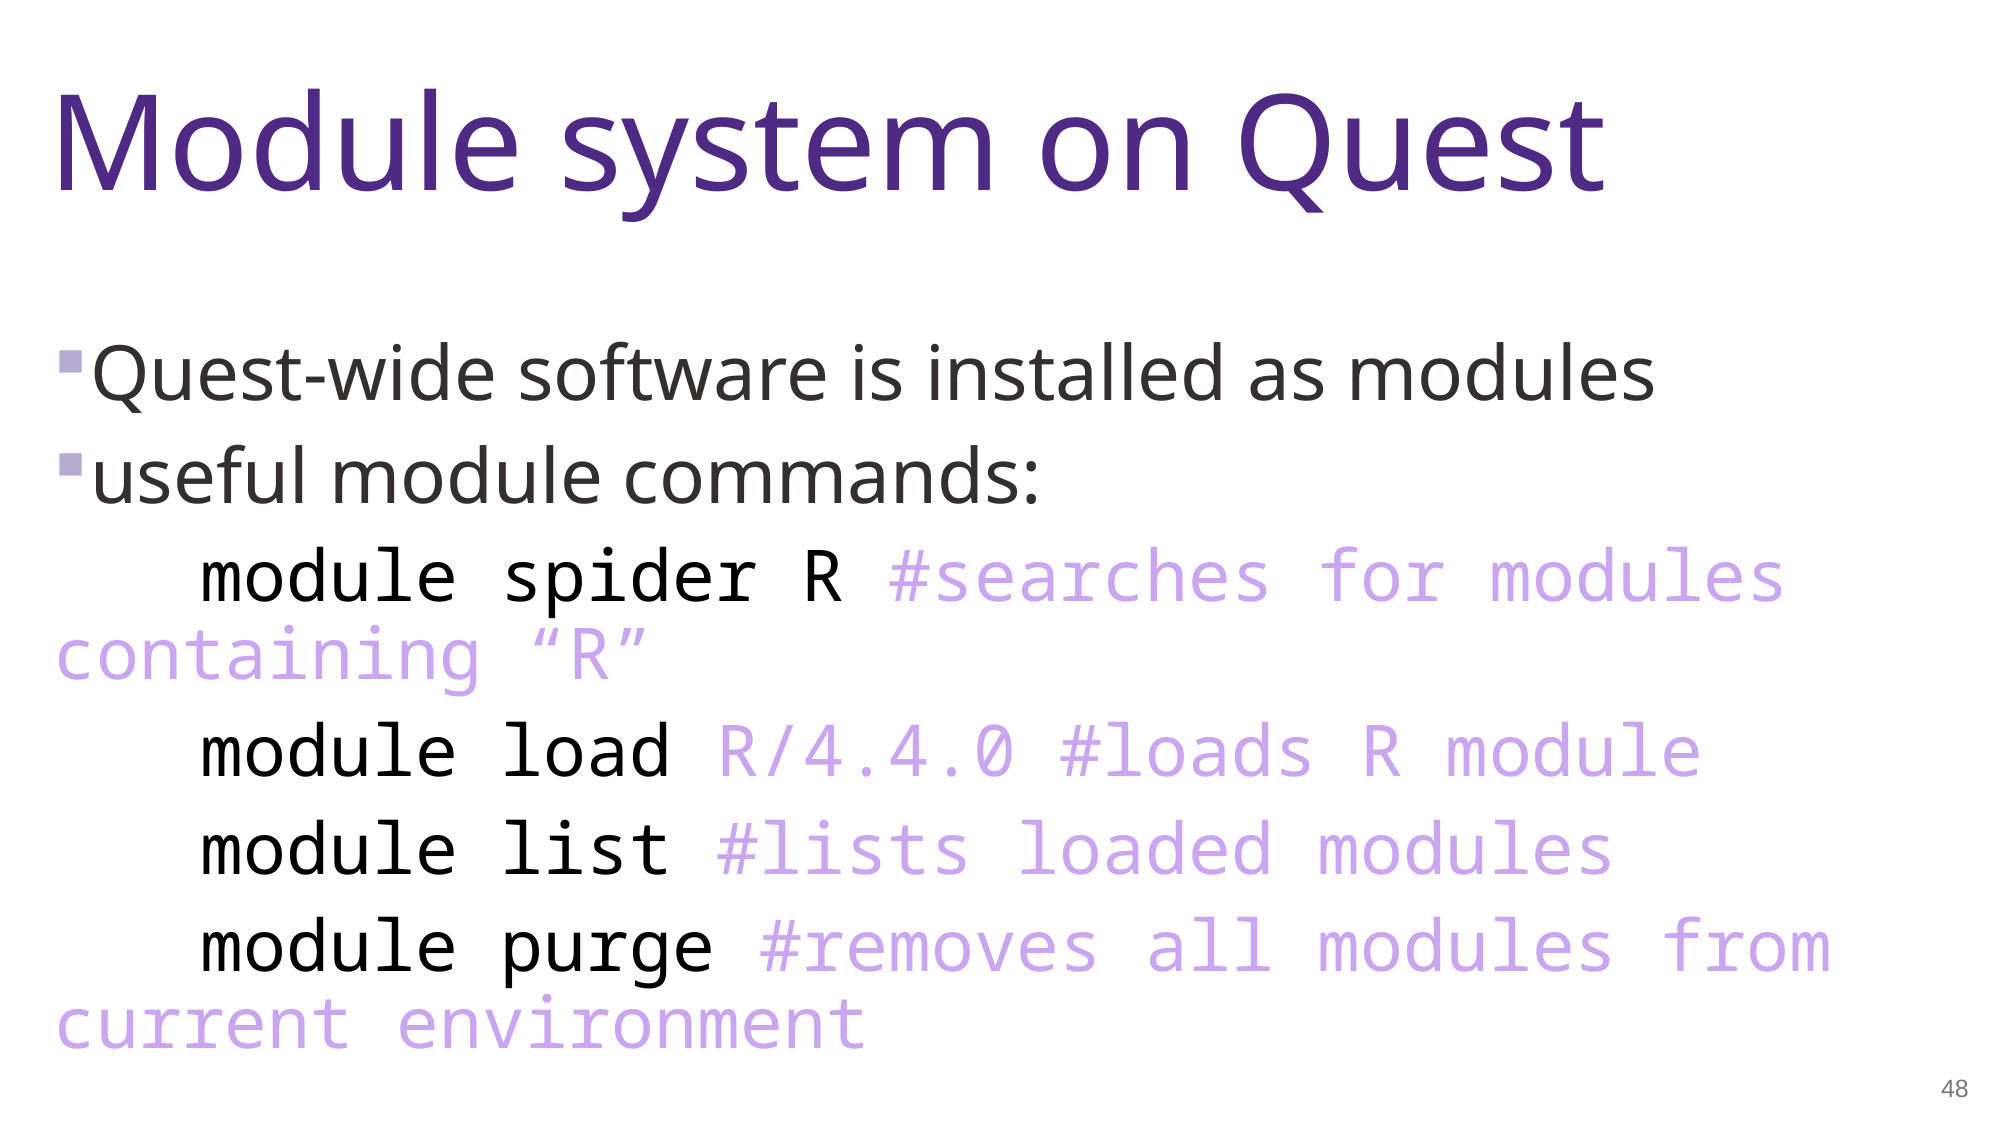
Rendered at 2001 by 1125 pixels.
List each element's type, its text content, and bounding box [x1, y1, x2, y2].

title Module system on Quest [33, 22, 1967, 273]
list Quest-wide software is installed as modules useful module commands: module spider R #searches for modules containing “R” module load R/4.4.0 #loads R module module list #lists loaded modules module purge #removes all modules from current environment [33, 324, 2000, 1079]
slide_number 48 [1517, 1057, 1984, 1118]
